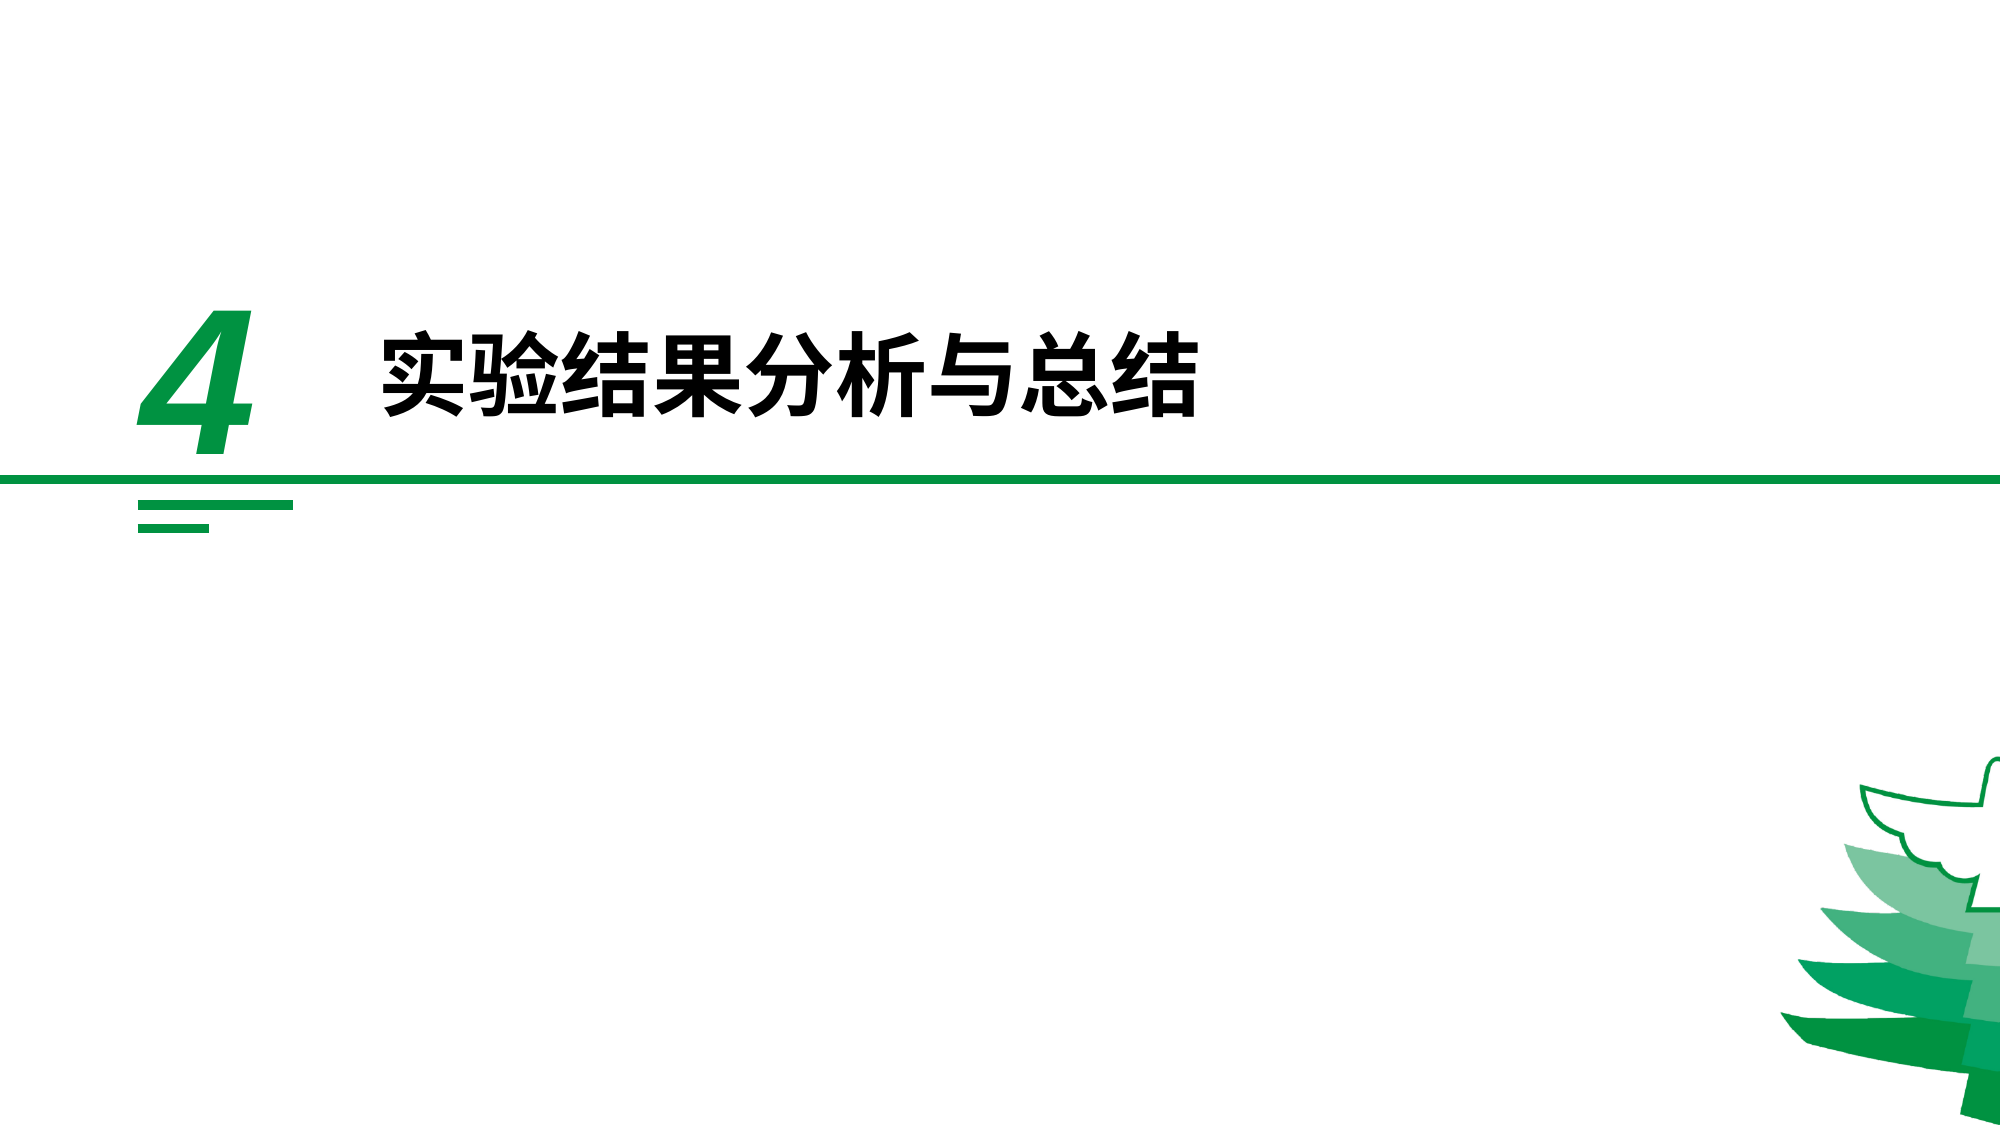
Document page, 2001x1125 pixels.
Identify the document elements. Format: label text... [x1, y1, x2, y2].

picture [1775, 708, 2000, 1125]
title 实验结果分析与总结 [362, 278, 1945, 467]
text_box 4 [125, 238, 268, 504]
